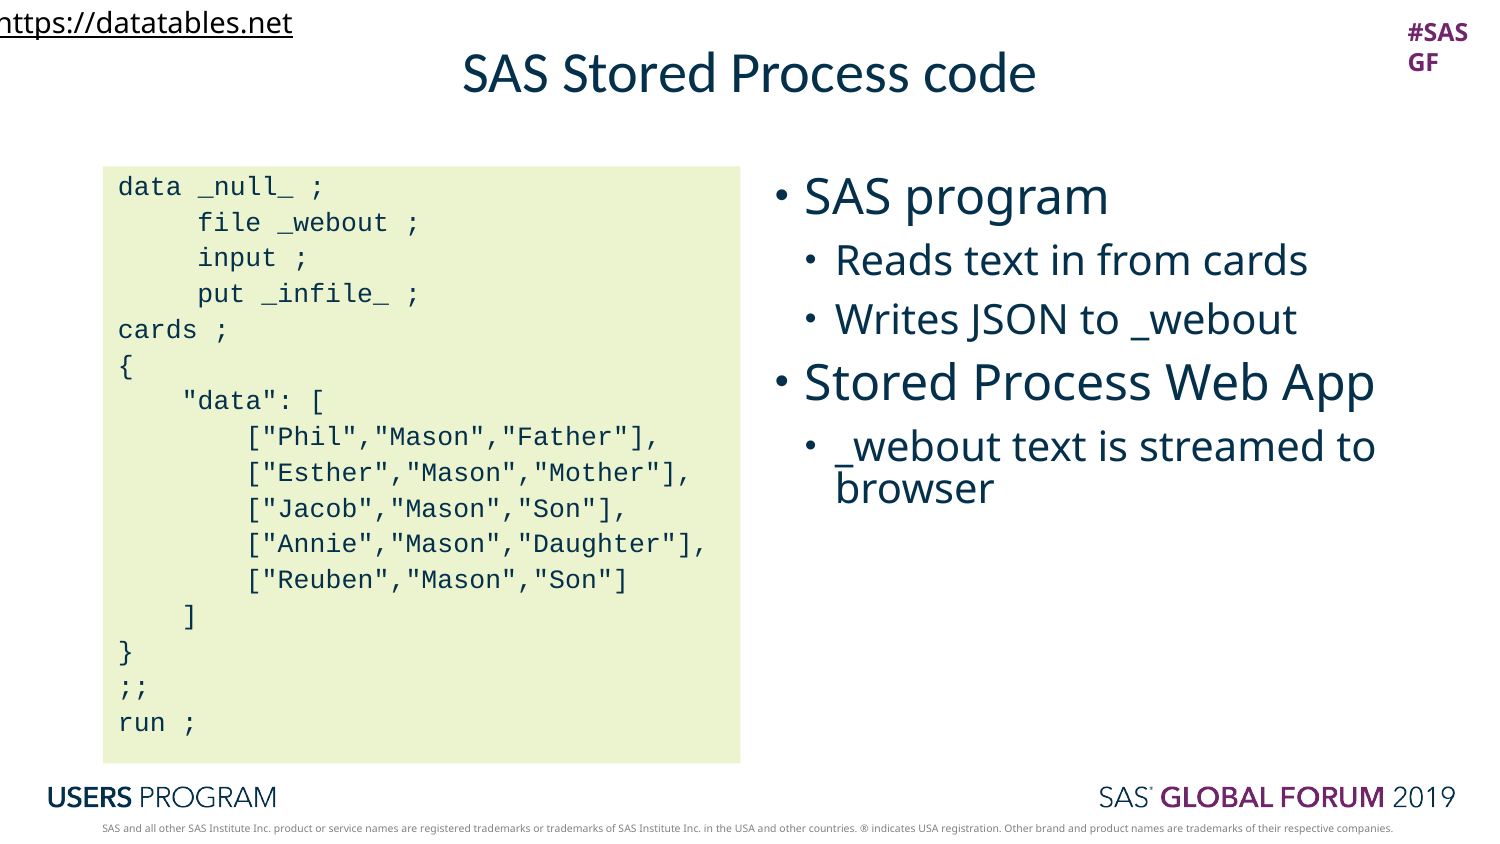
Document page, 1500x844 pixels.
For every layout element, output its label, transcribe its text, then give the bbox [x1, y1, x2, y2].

text_box https://datatables.net [0, 0, 316, 52]
picture [0, 0, 1500, 844]
list data _null_ ; file _webout ; input ; put _infile_ ; cards ; { "data": [ ["Phil","Mason","Father"], ["Esther","Mason","Mother"], ["Jacob","Mason","Son"], ["Annie","Mason","Daughter"], ["Reuben","Mason","Son"] ] } ;; run ; [102, 166, 741, 764]
list SAS program Reads text in from cards Writes JSON to _webout Stored Process Web App _webout text is streamed to browser [759, 166, 1398, 764]
title SAS Stored Process code [102, 31, 1398, 107]
